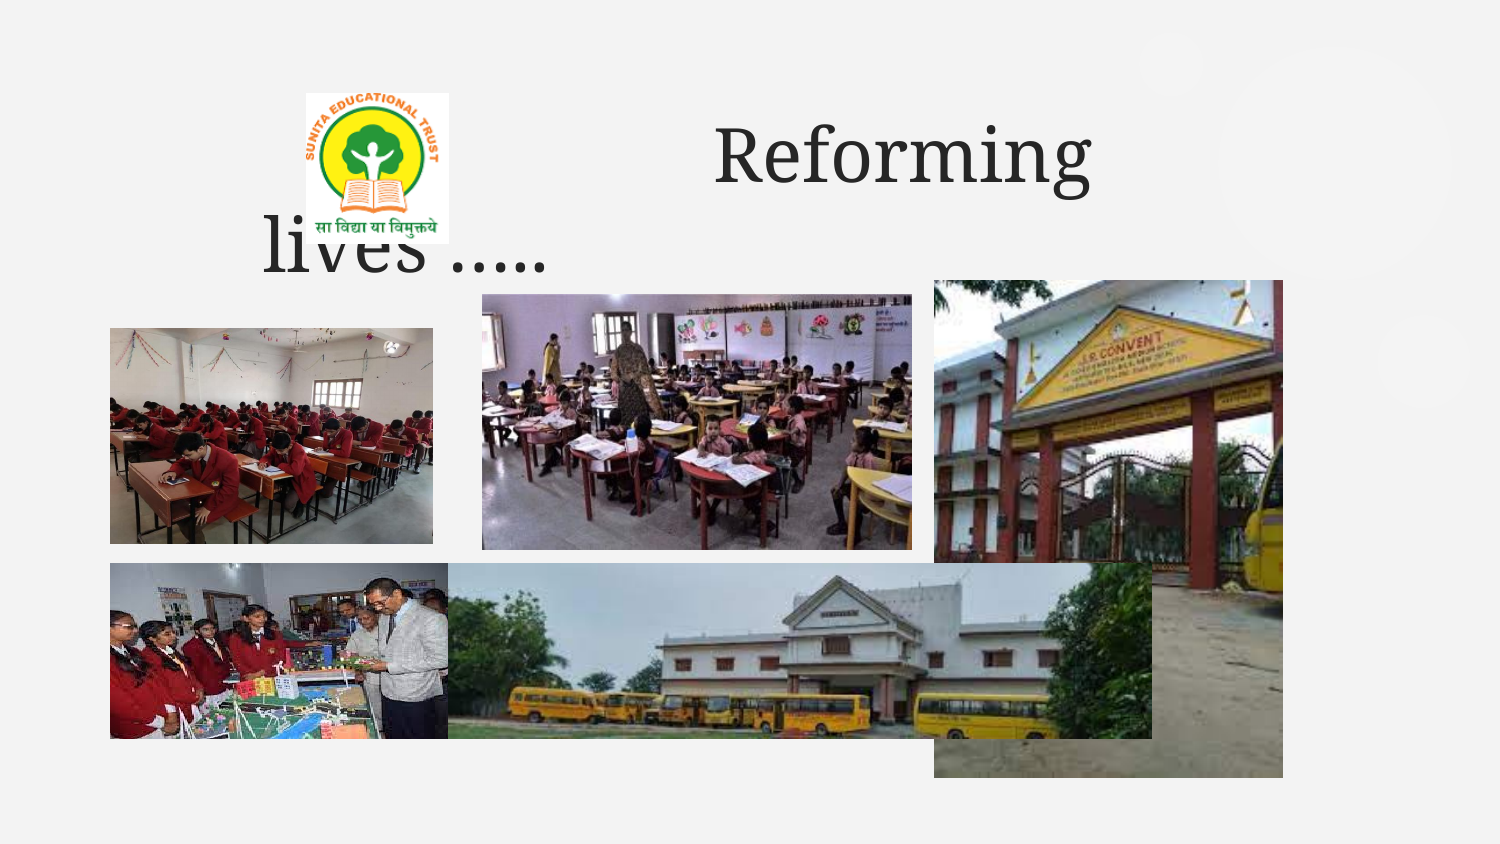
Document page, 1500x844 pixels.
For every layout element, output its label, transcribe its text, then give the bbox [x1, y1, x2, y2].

picture [306, 92, 449, 244]
picture [110, 280, 1283, 778]
text_box Reforming lives ….. [248, 93, 1213, 338]
picture [482, 294, 912, 550]
picture [110, 328, 434, 544]
